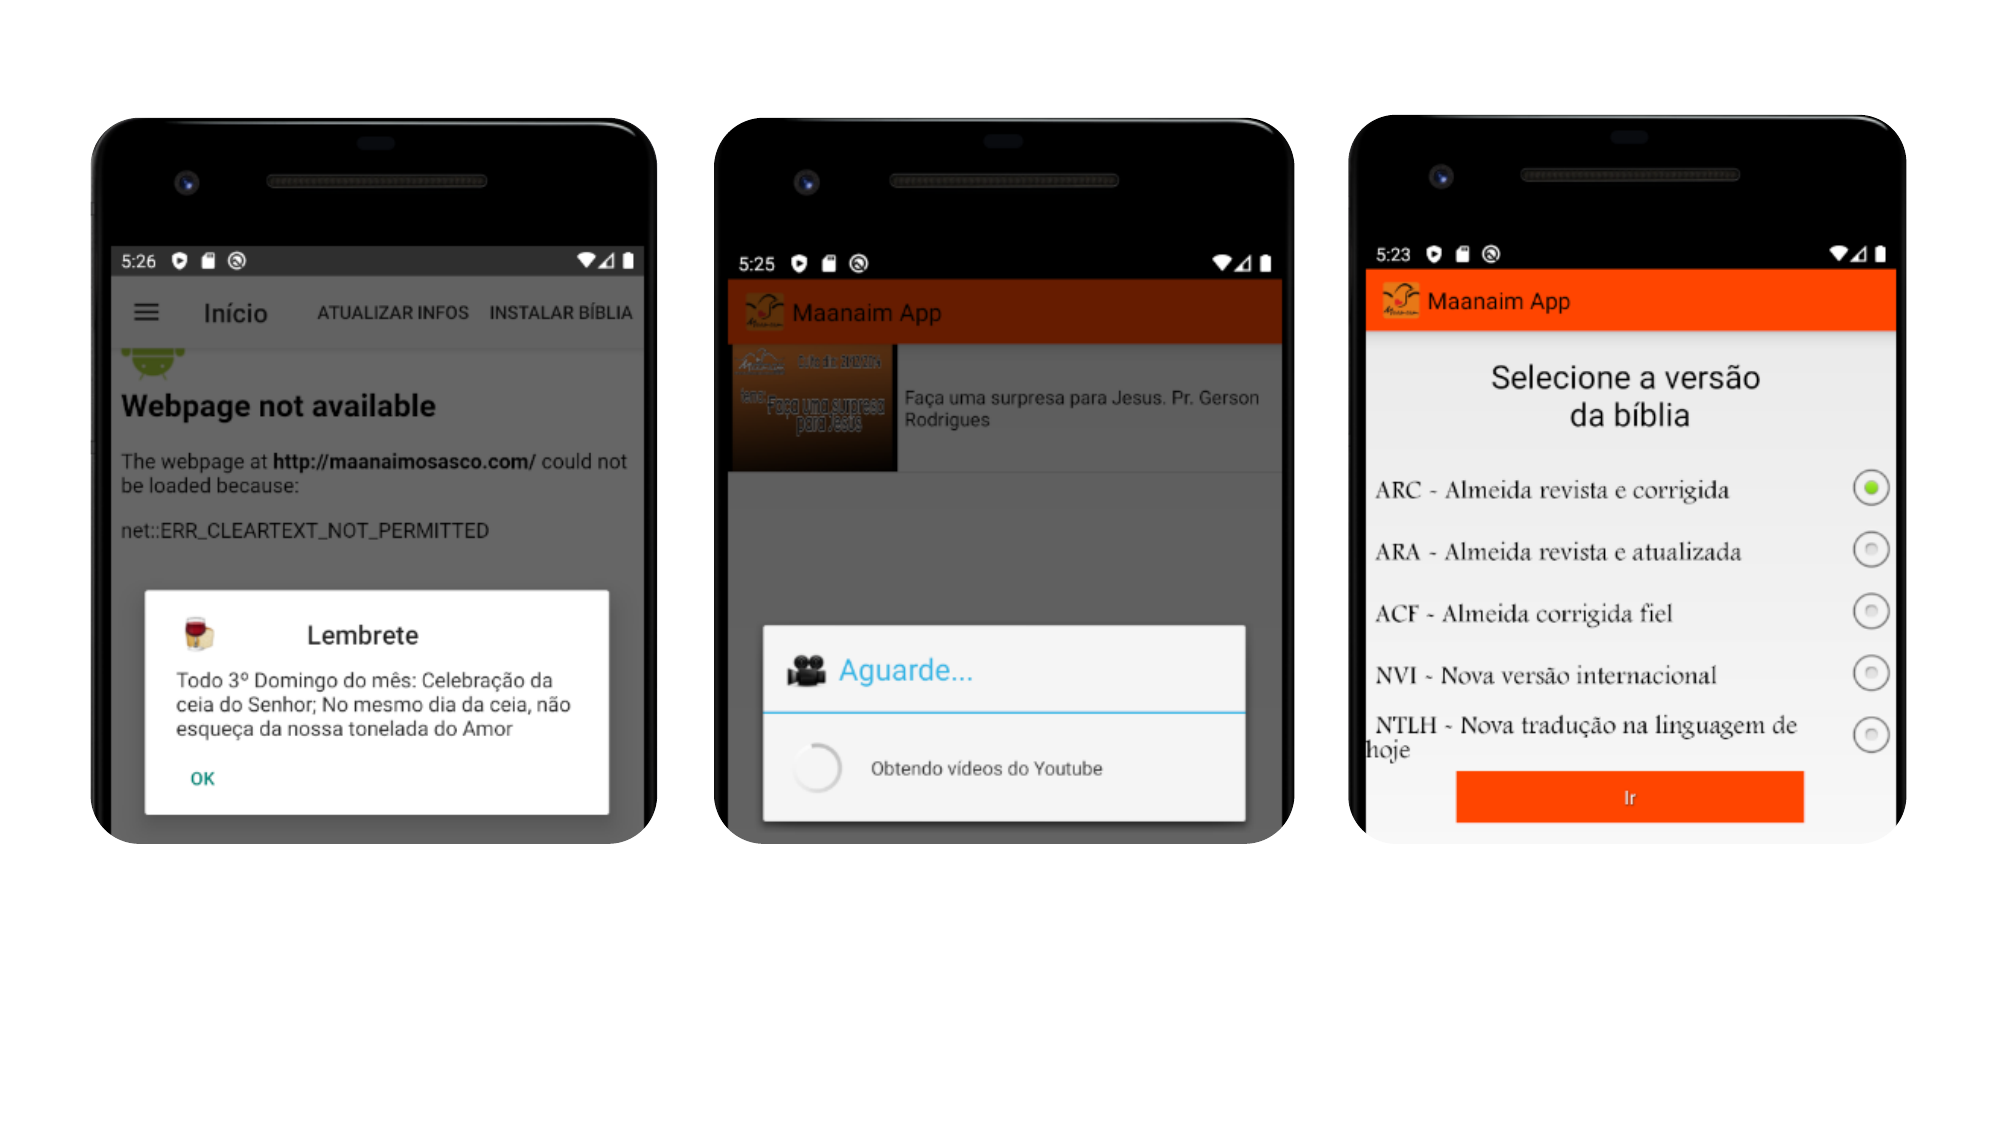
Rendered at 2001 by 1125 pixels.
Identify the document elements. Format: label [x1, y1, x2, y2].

picture [1348, 114, 1907, 844]
picture [713, 117, 1295, 844]
picture [90, 117, 658, 844]
